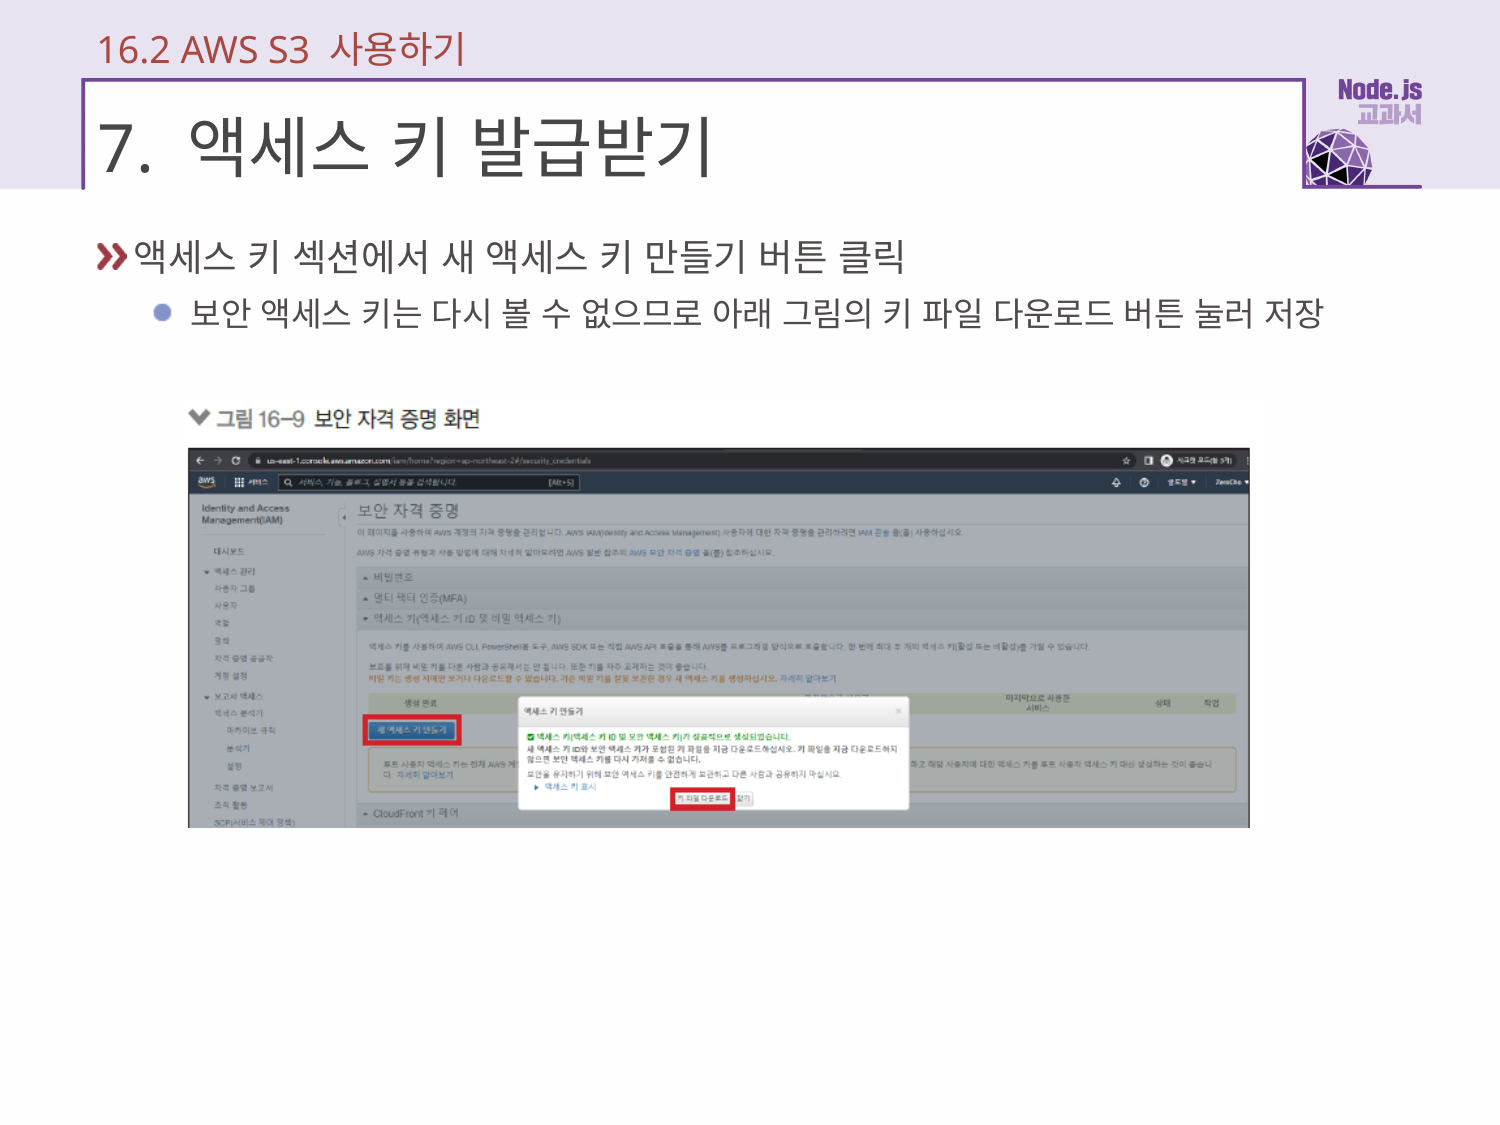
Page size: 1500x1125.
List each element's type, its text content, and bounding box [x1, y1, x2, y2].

title 7. 액세스 키 발급받기 [82, 61, 1413, 193]
list 액세스 키 섹션에서 새 액세스 키 만들기 버튼 클릭 보안 액세스 키는 다시 볼 수 없으므로 아래 그림의 키 파일 다운로드 버튼 눌러 저장 [81, 222, 1412, 1037]
text_box 16.2 AWS S3 사용하기 [81, 14, 807, 62]
picture [0, 0, 1500, 1125]
